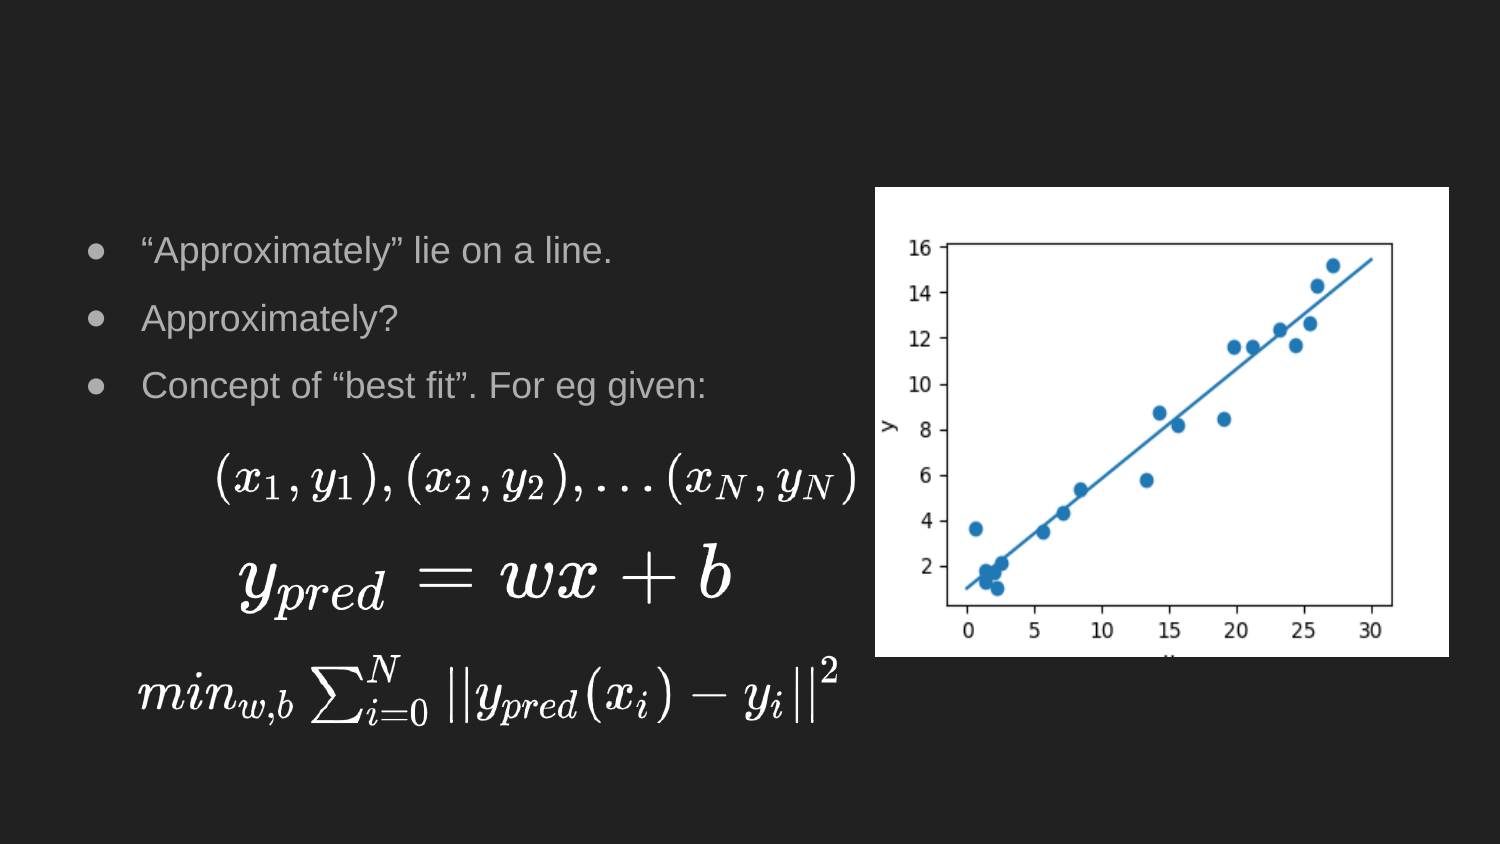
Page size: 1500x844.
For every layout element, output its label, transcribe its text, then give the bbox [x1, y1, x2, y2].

picture [137, 649, 845, 733]
list “Approximately” lie on a line. Approximately? Concept of “best fit”. For eg given: [51, 189, 1449, 750]
picture [237, 537, 732, 624]
picture [212, 449, 860, 509]
picture [874, 187, 1450, 657]
